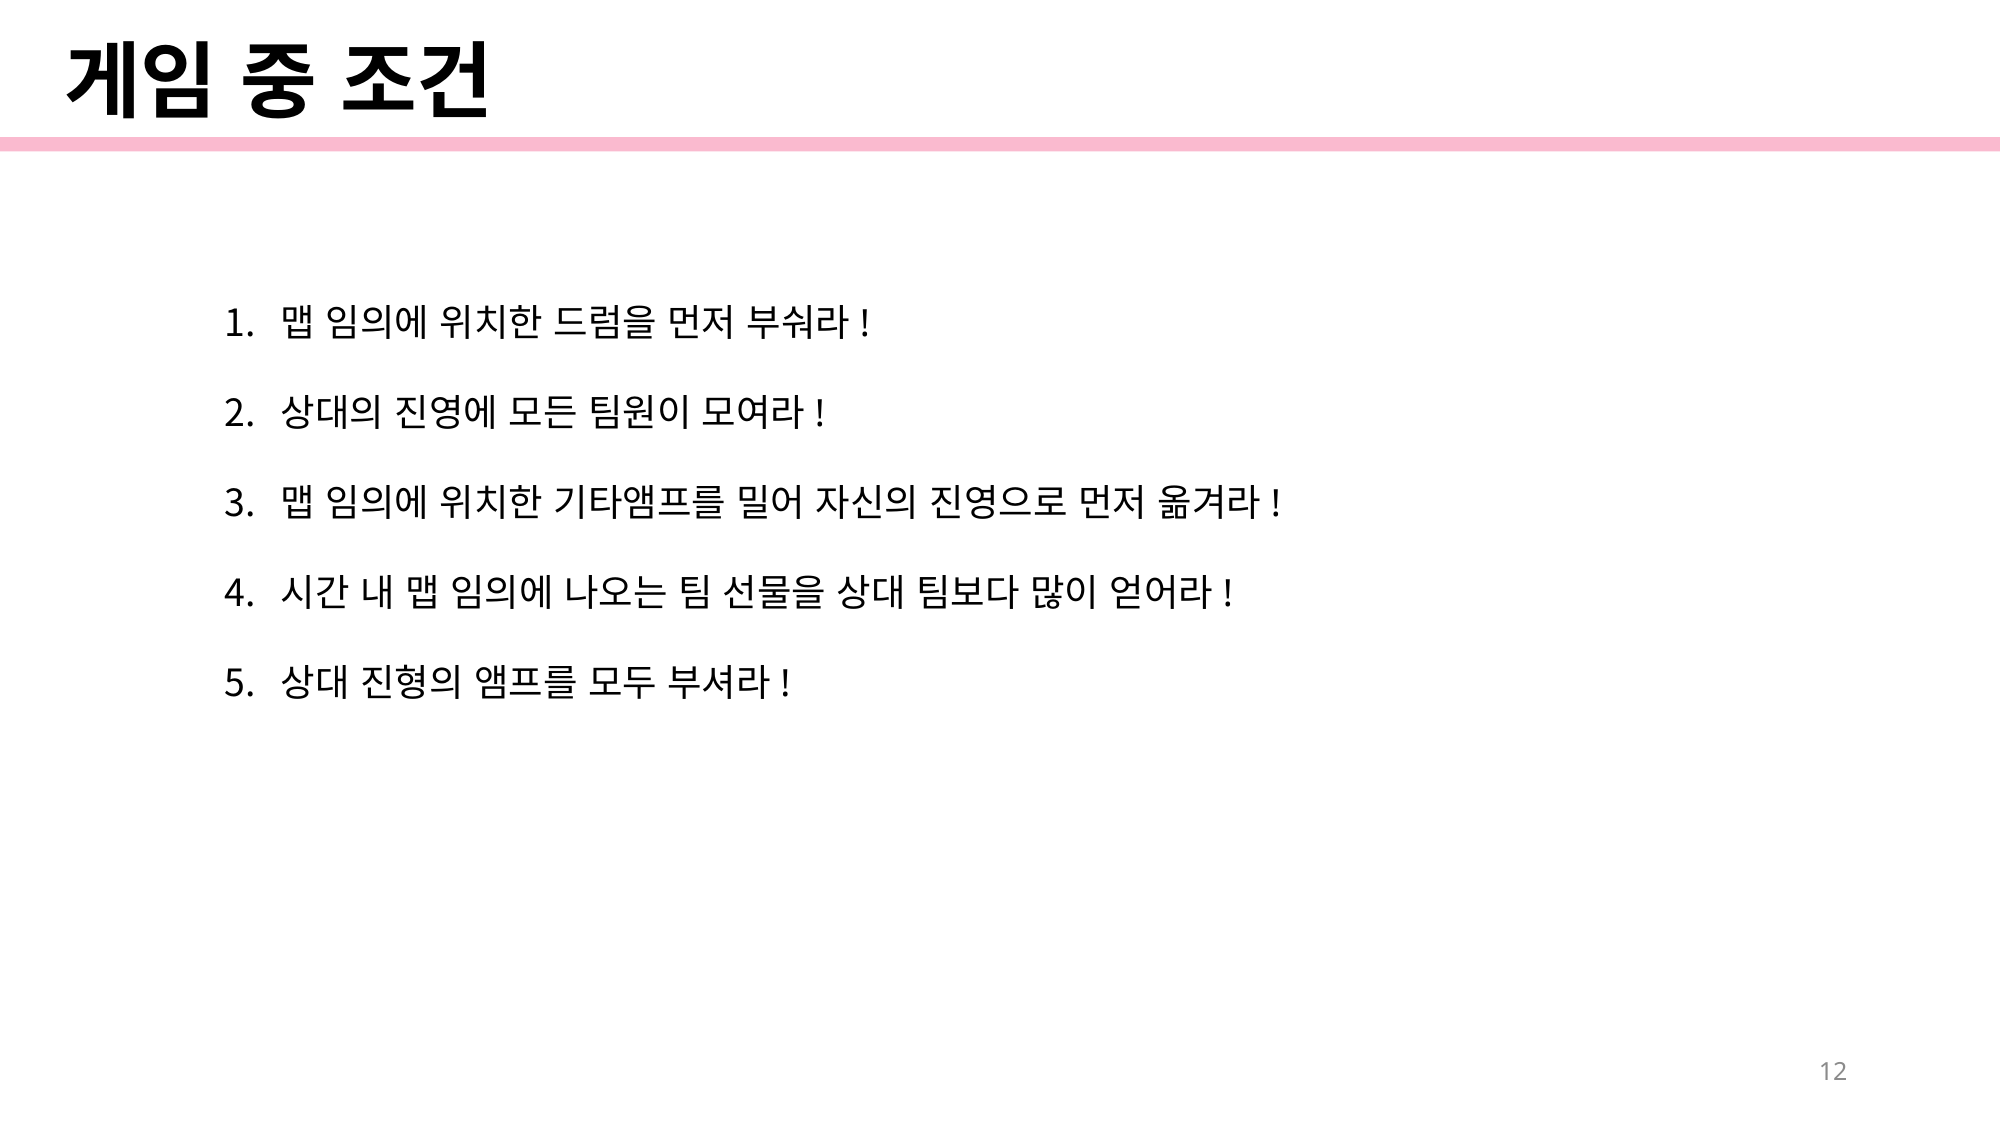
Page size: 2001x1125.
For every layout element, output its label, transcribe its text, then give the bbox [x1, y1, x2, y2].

slide_number 12 [1412, 1042, 1863, 1103]
text_box 맵 임의에 위치한 드럼을 먼저 부숴라! 상대의 진영에 모든 팀원이 모여라! 맵 임의에 위치한 기타앰프를 밀어 자신의 진영으로 먼저 옮겨라! 시간 내 맵 임의에 나오는 팀 선물을 상대 팀보다 많이 얻어라! 상대 진형의 앰프를 모두 부셔라! [209, 291, 1296, 757]
text_box 게임 중 조건 [49, 21, 508, 136]
text_box [0, 137, 2000, 152]
